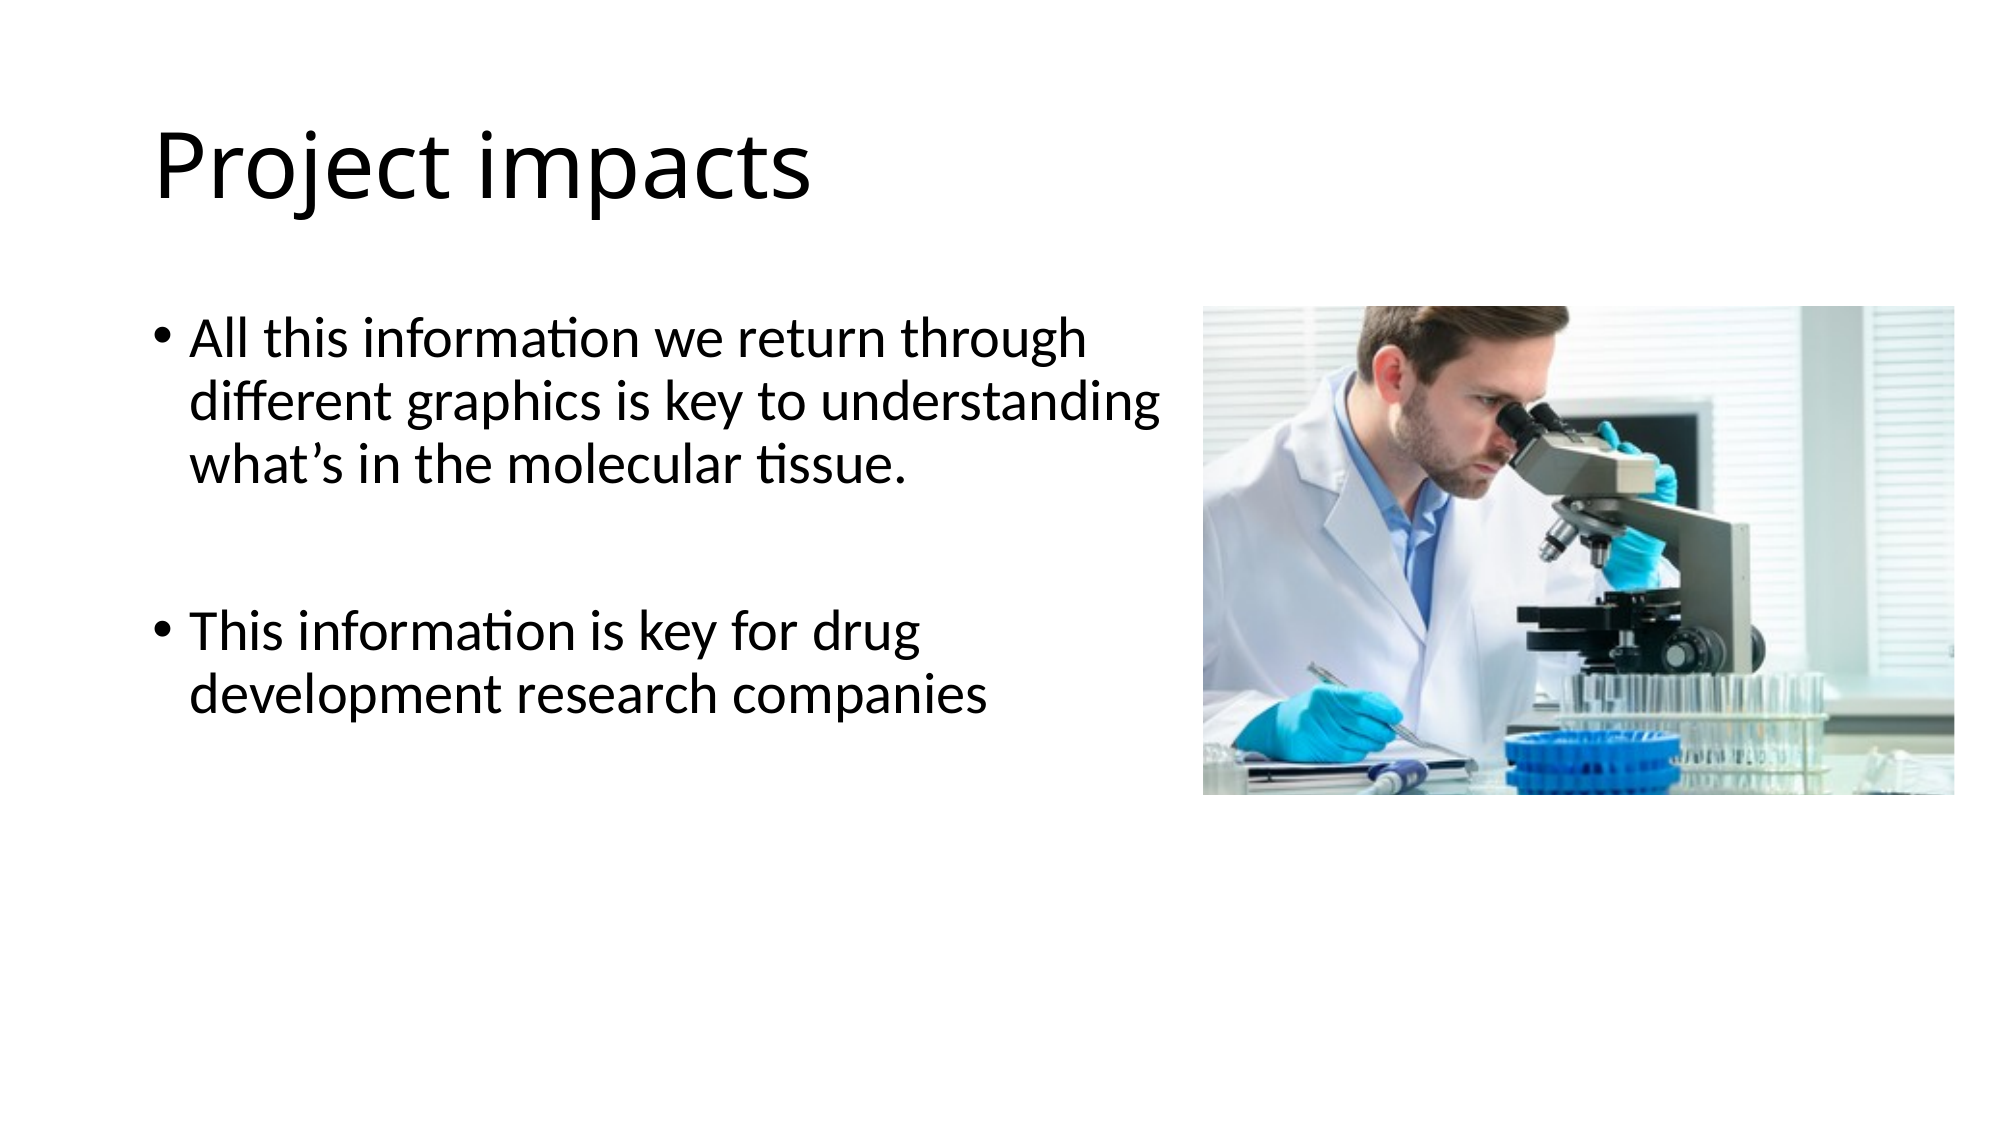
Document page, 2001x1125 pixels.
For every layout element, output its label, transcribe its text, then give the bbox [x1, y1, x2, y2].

list All this information we return through different graphics is key to understanding what’s in the molecular tissue. This information is key for drug development research companies [137, 299, 1181, 1014]
picture [1203, 306, 1955, 795]
title Project impacts [137, 59, 1863, 278]
